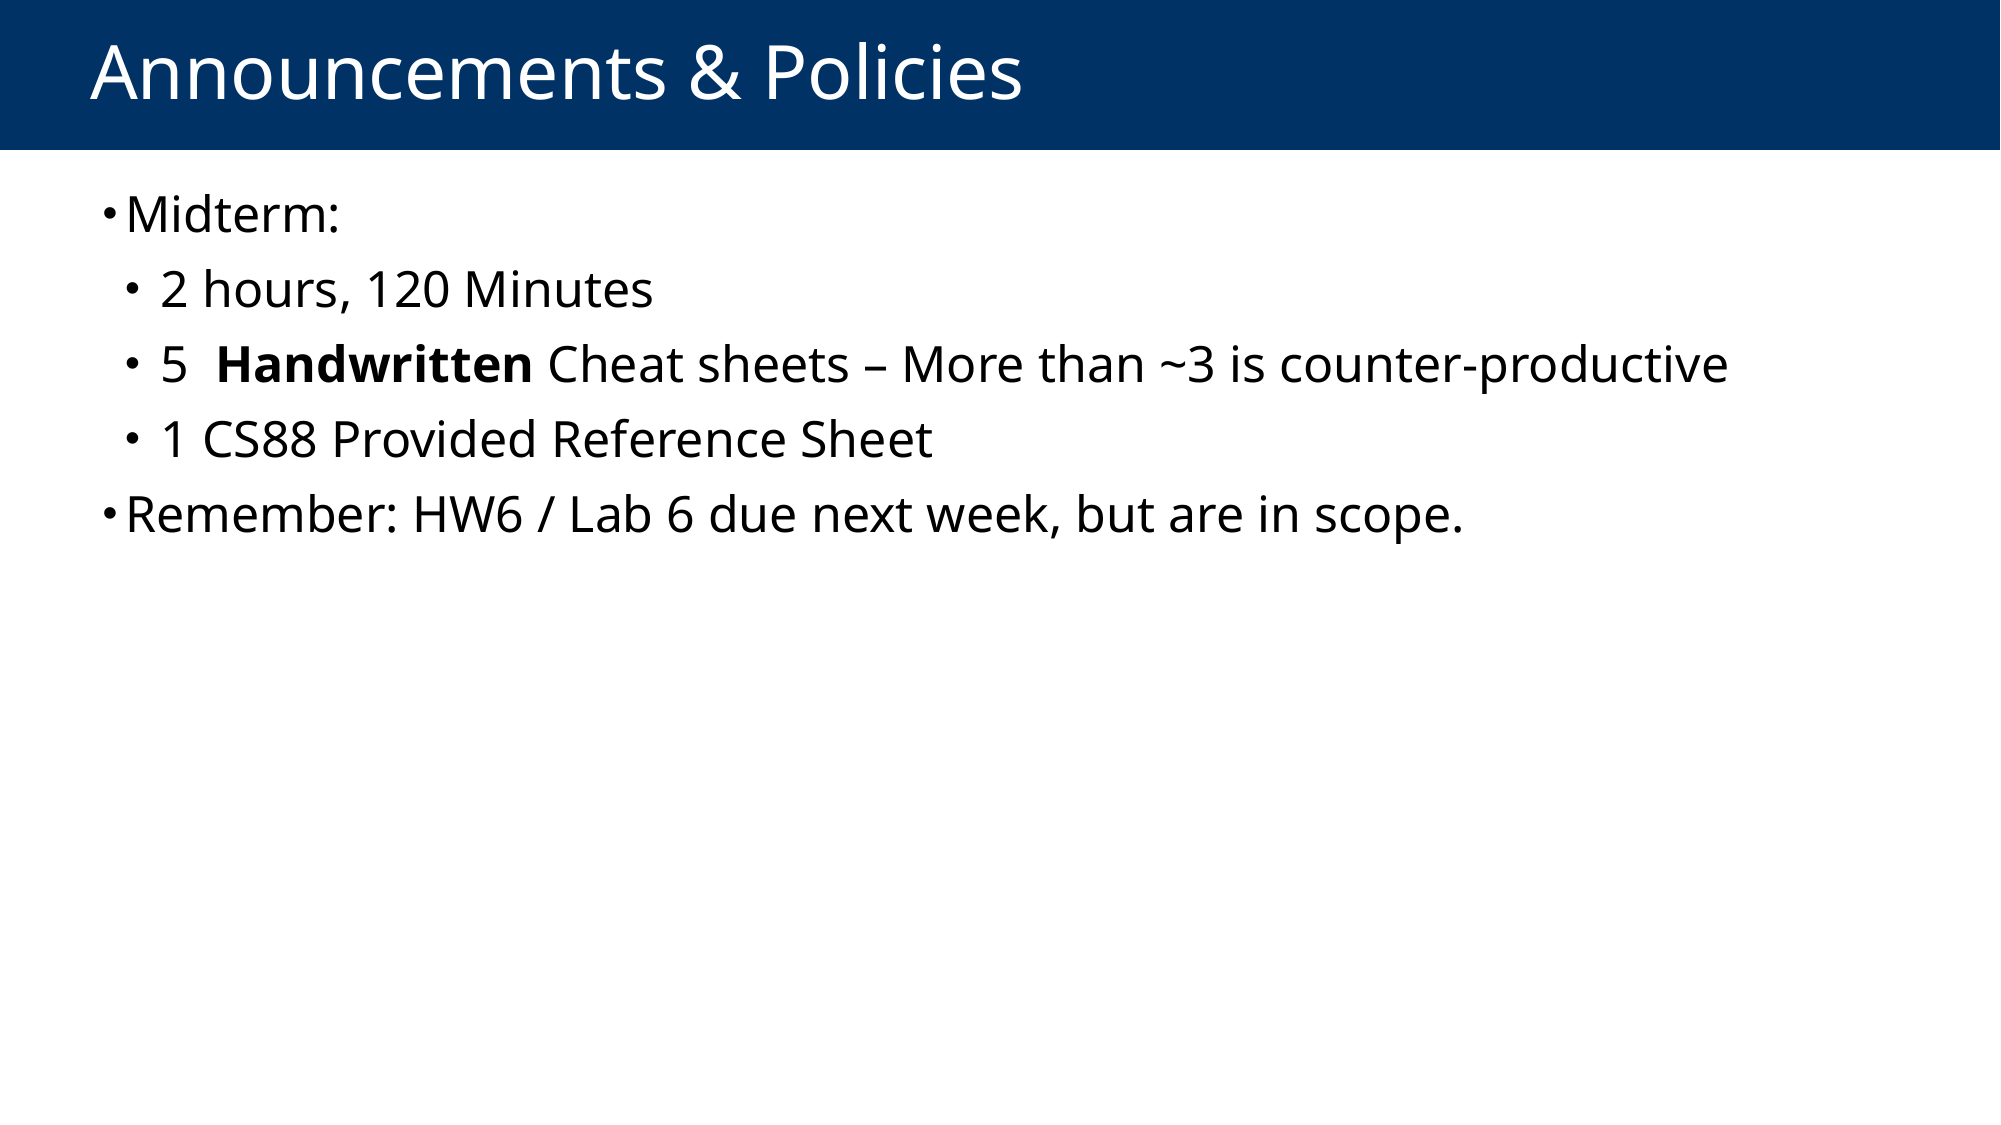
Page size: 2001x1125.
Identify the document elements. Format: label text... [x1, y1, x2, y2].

list Midterm: 2 hours, 120 Minutes 5 Handwritten Cheat sheets – More than ~3 is counter-productive 1 CS88 Provided Reference Sheet Remember: HW6 / Lab 6 due next week, but are in scope. [87, 174, 1928, 1038]
title Announcements & Policies [0, 0, 2000, 152]
